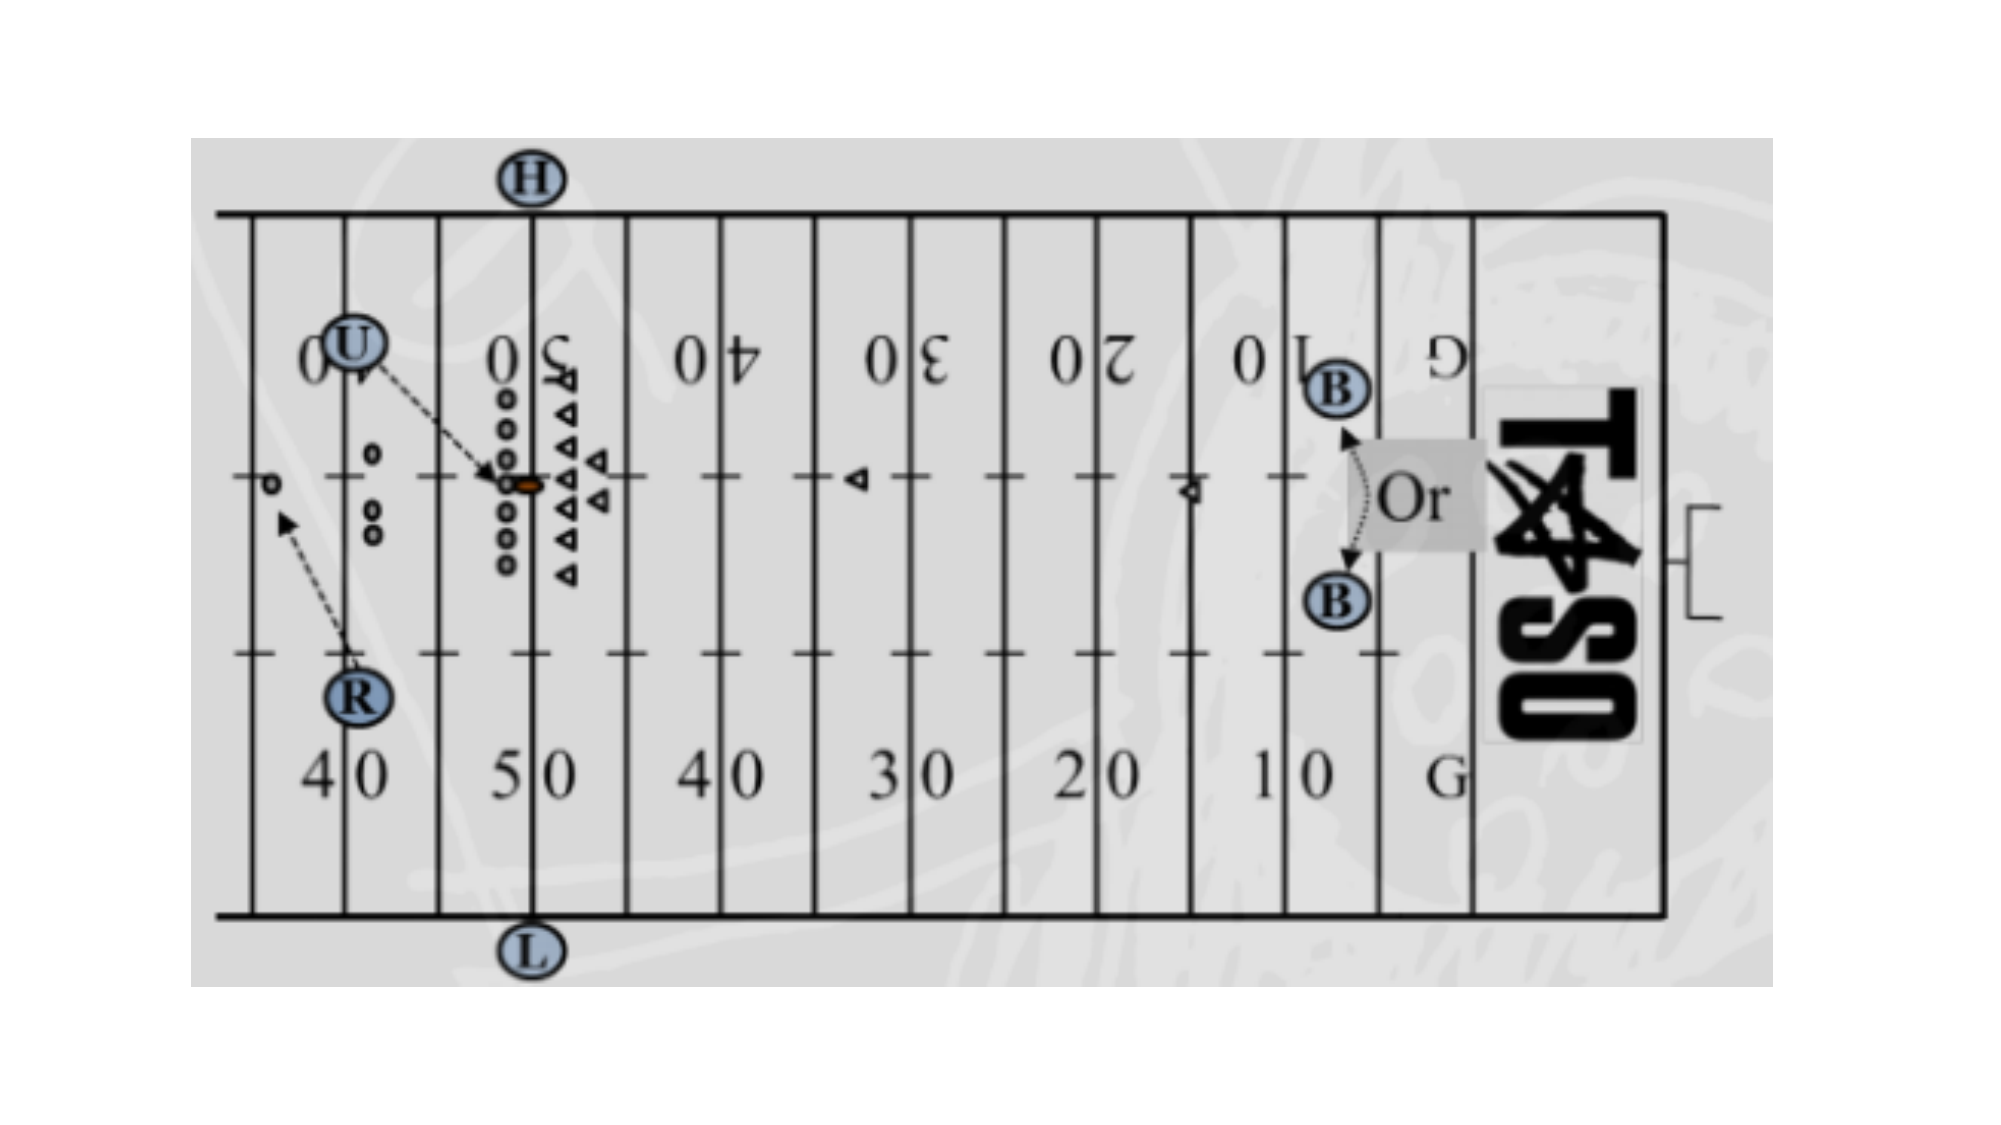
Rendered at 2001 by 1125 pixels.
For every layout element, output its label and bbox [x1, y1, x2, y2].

list [191, 138, 1773, 987]
